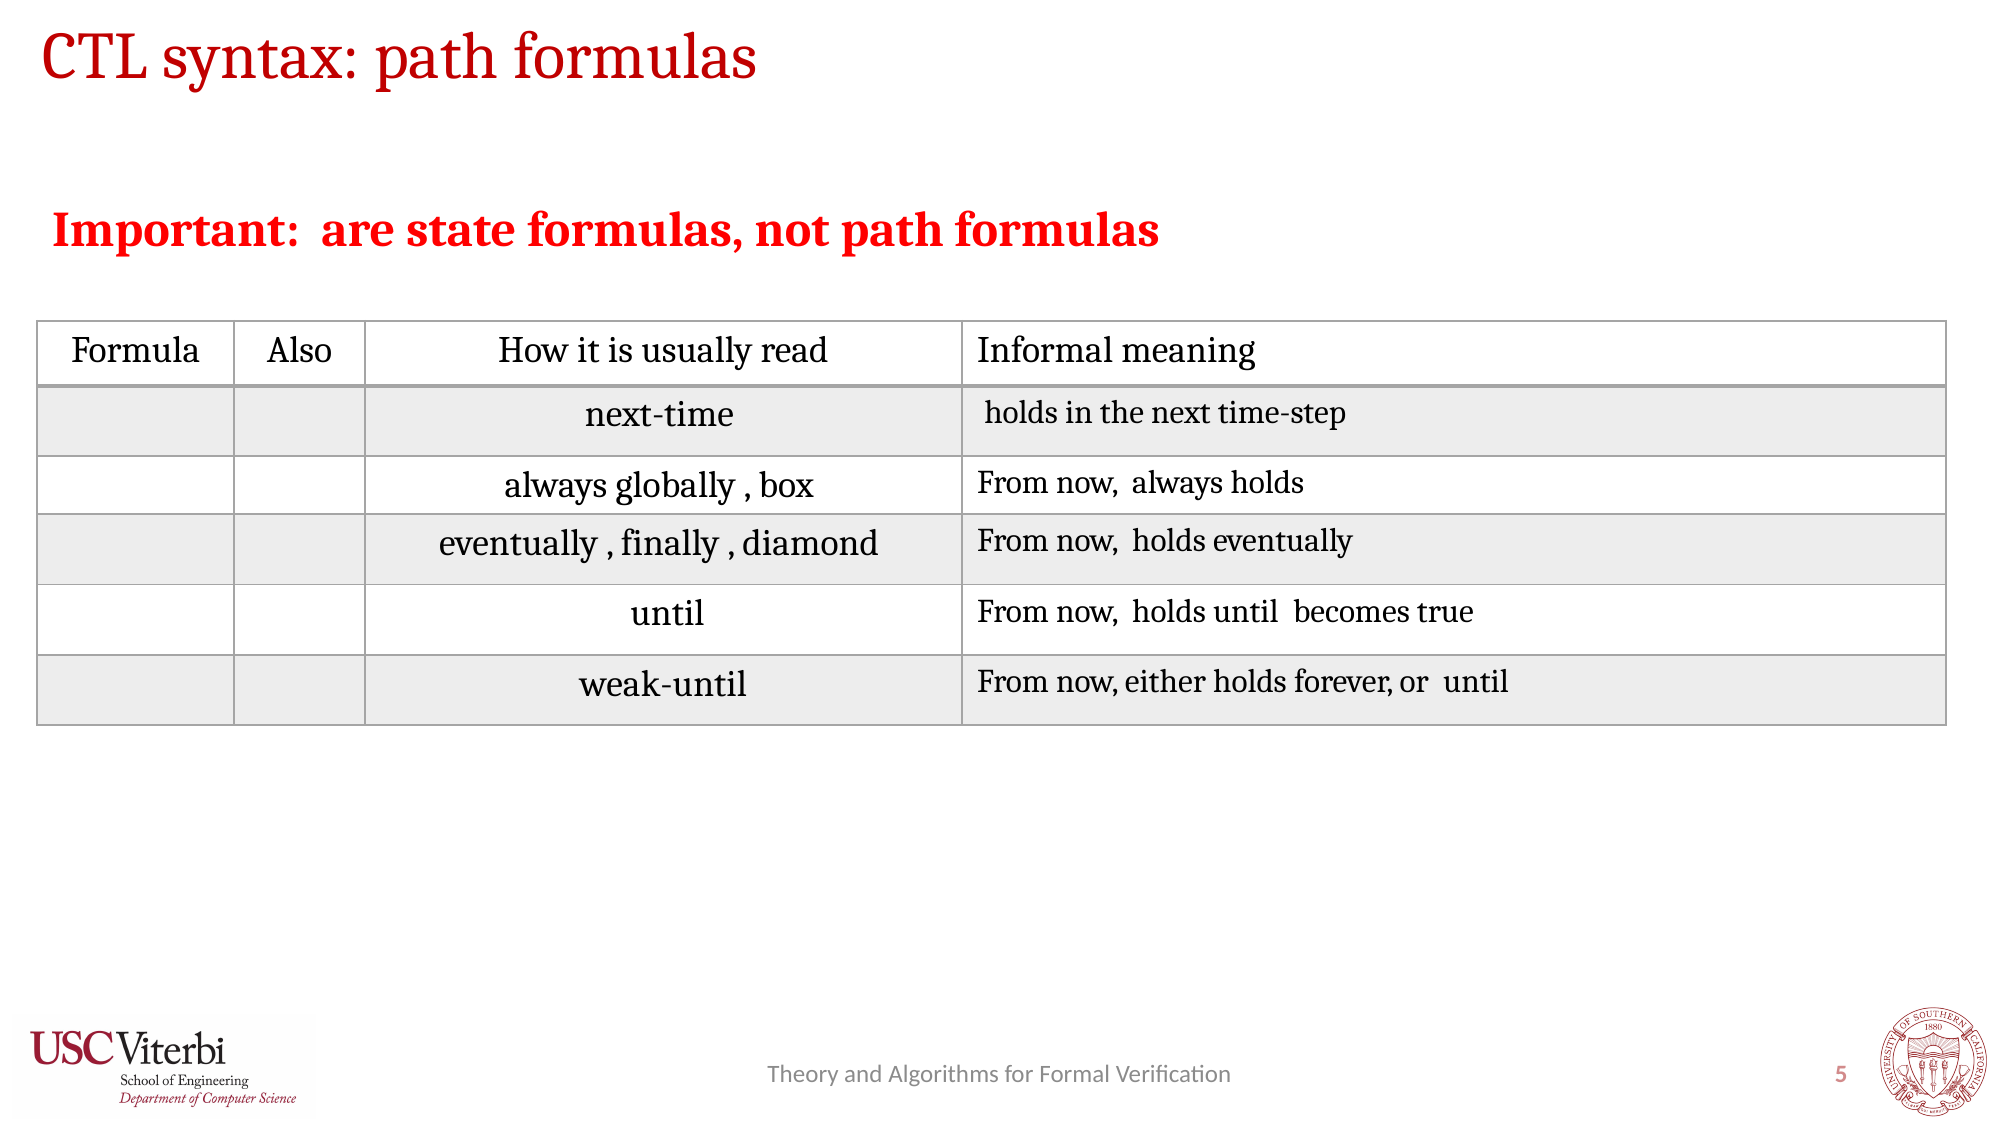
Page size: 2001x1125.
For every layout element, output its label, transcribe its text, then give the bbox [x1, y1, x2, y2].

picture [12, 1014, 316, 1119]
footer Theory and Algorithms for Formal Verification [662, 1042, 1338, 1103]
picture [1879, 1002, 1988, 1119]
slide_number 5 [1684, 1042, 1863, 1103]
